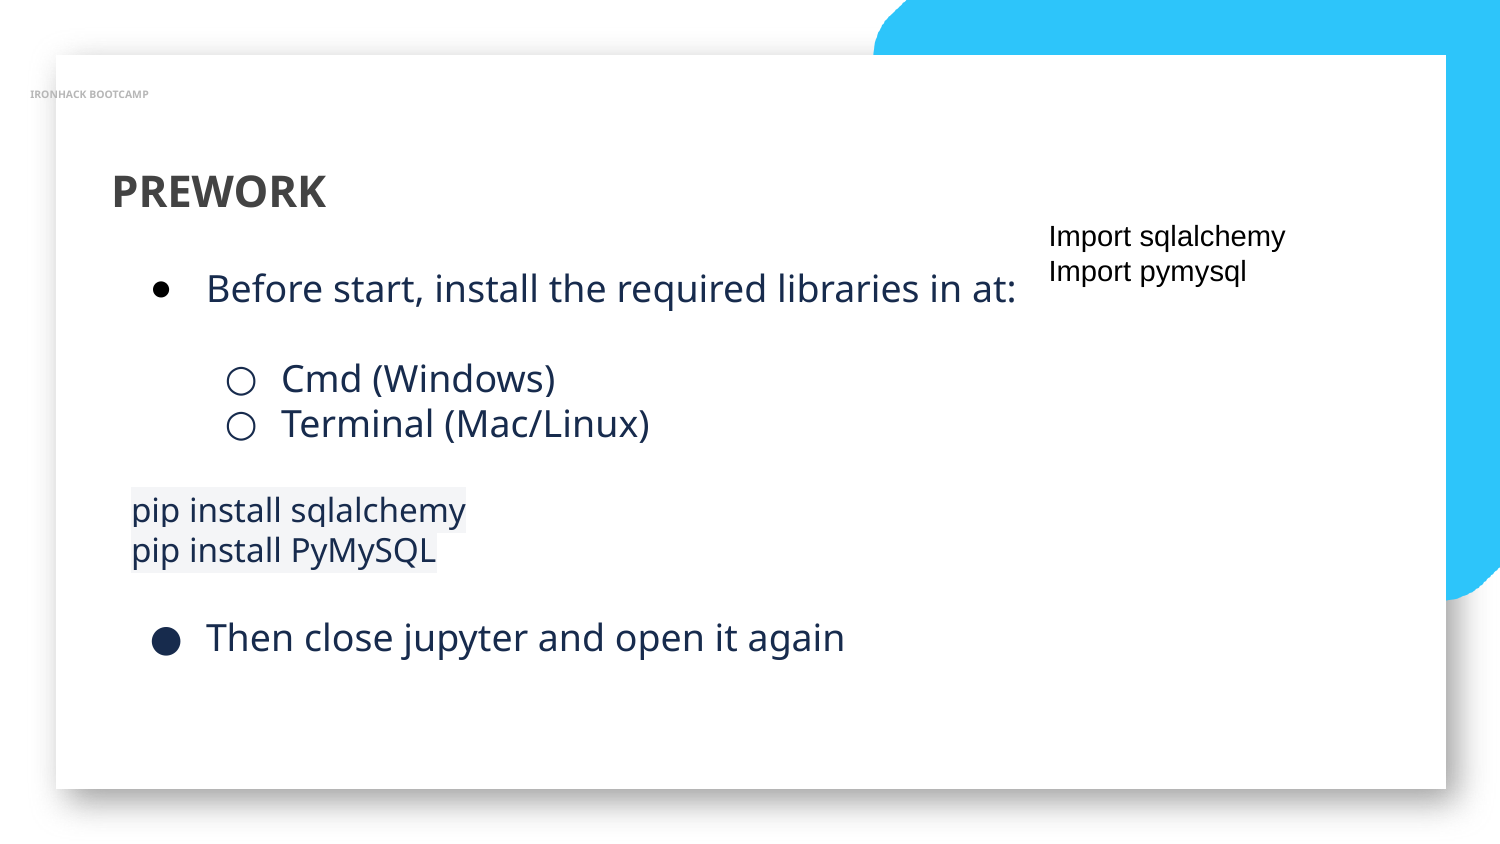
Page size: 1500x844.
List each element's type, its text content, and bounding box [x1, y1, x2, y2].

text_box Import sqlalchemy Import pymysql [1033, 202, 1349, 319]
text_box Before start, install the required libraries in at: Cmd (Windows) Terminal (Mac/Linux) pip install sqlalchemy pip install PyMySQL Then close jupyter and open it again [115, 249, 1389, 733]
text_box PREWORK [96, 149, 1417, 266]
text_box IRONHACK BOOTCAMP [15, 71, 354, 108]
picture [0, 0, 1500, 844]
